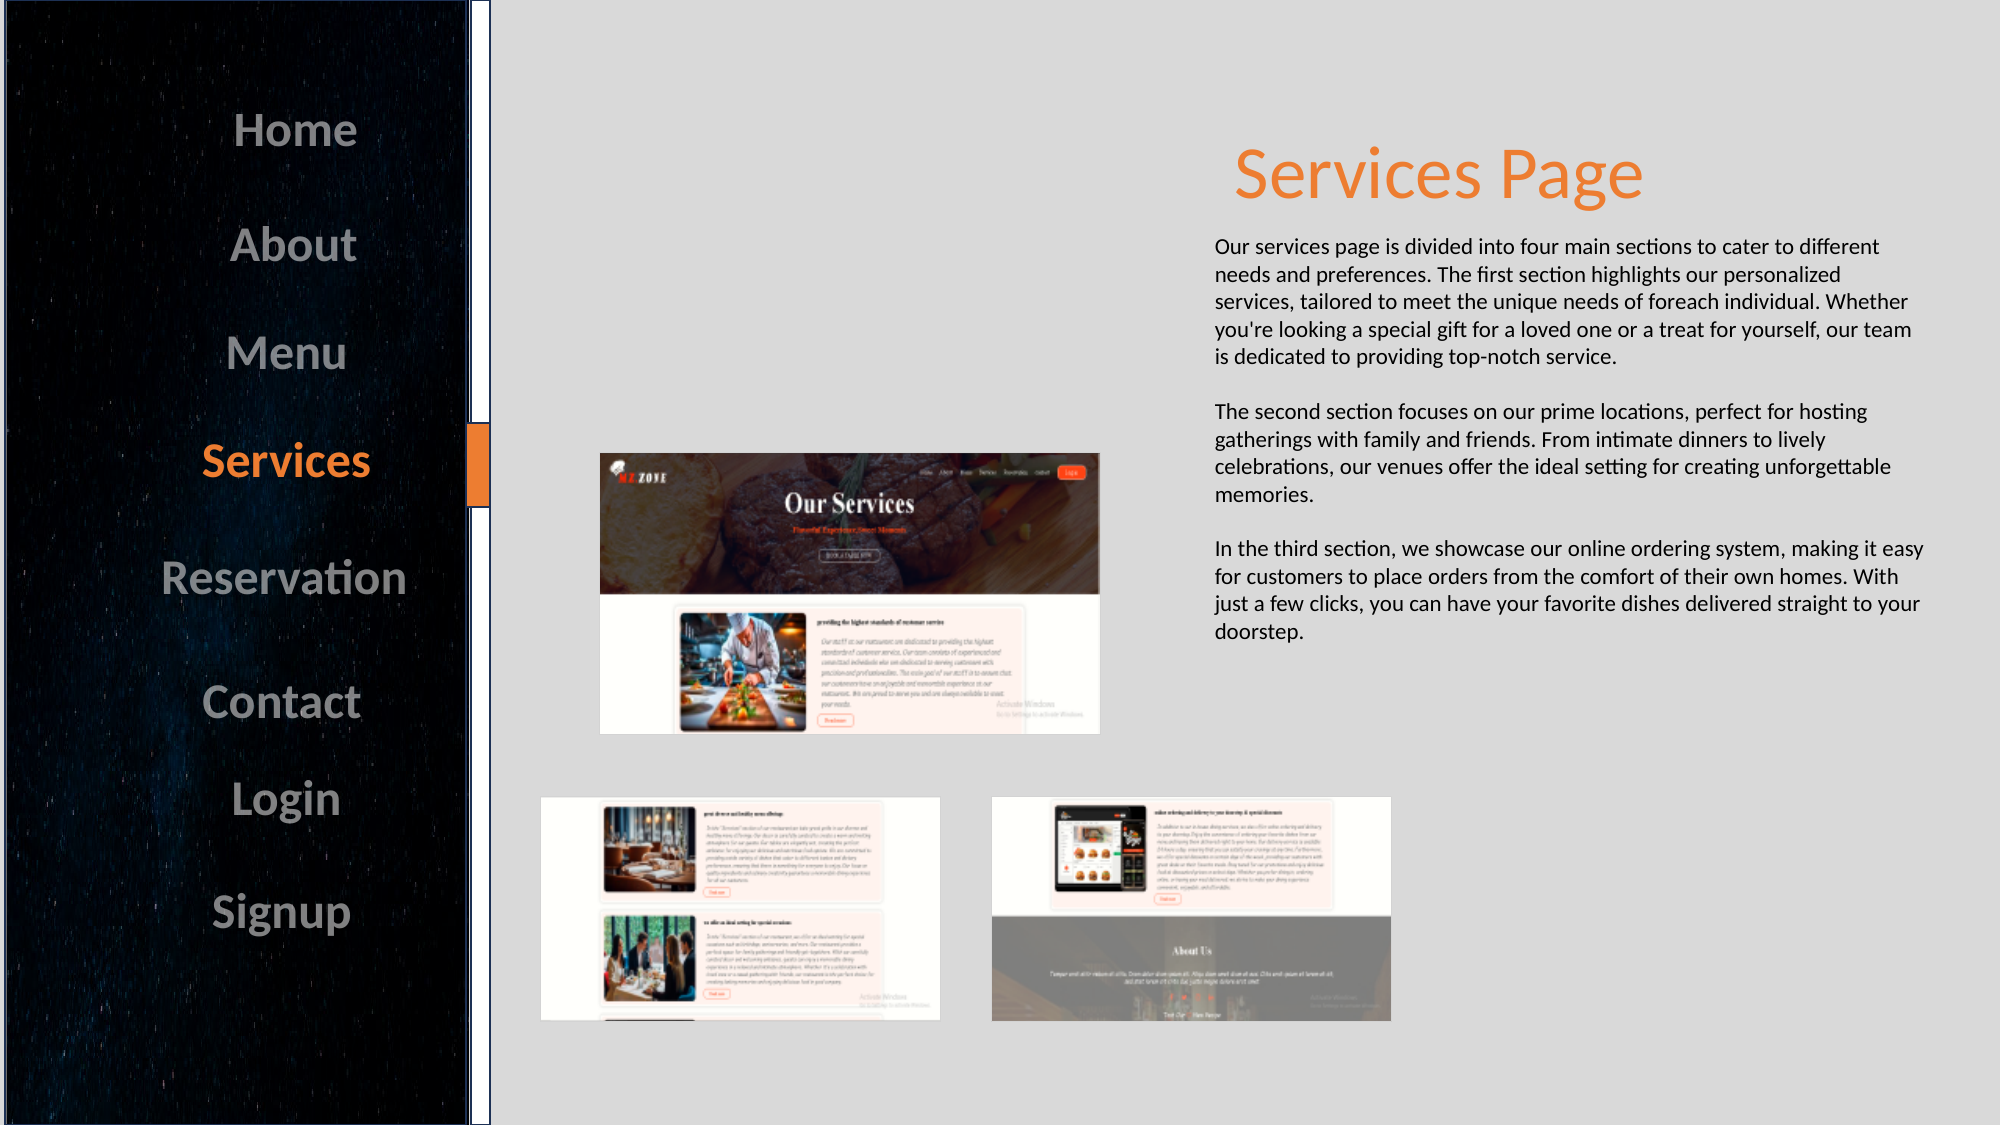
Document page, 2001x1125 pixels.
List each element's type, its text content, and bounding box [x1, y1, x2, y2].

picture [992, 797, 1391, 1021]
text_box [469, 422, 491, 508]
text_box [470, 508, 491, 1125]
text_box Services Page [1220, 115, 1889, 221]
picture [600, 453, 1100, 734]
text_box Our services page is divided into four main sections to cater to different needs and preferences. The first section highlights our personalized services, tailored to meet the unique needs of foreach individual. Whether you're looking a special gift for a loved one or a treat for yourself, our team is dedicated to providing top-notch service. The second section focuses on our prime locations, perfect for hosting gatherings with family and friends. From intimate dinners to lively celebrations, our venues offer the ideal setting for creating unforgettable memories. In the third section, we showcase our online ordering system, making it easy for customers to place orders from the comfort of their own homes. With just a few clicks, you can have your favorite dishes delivered straight to your doorstep. [1200, 224, 1941, 652]
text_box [4, 0, 467, 1125]
text_box [470, 0, 491, 422]
picture [541, 797, 940, 1021]
